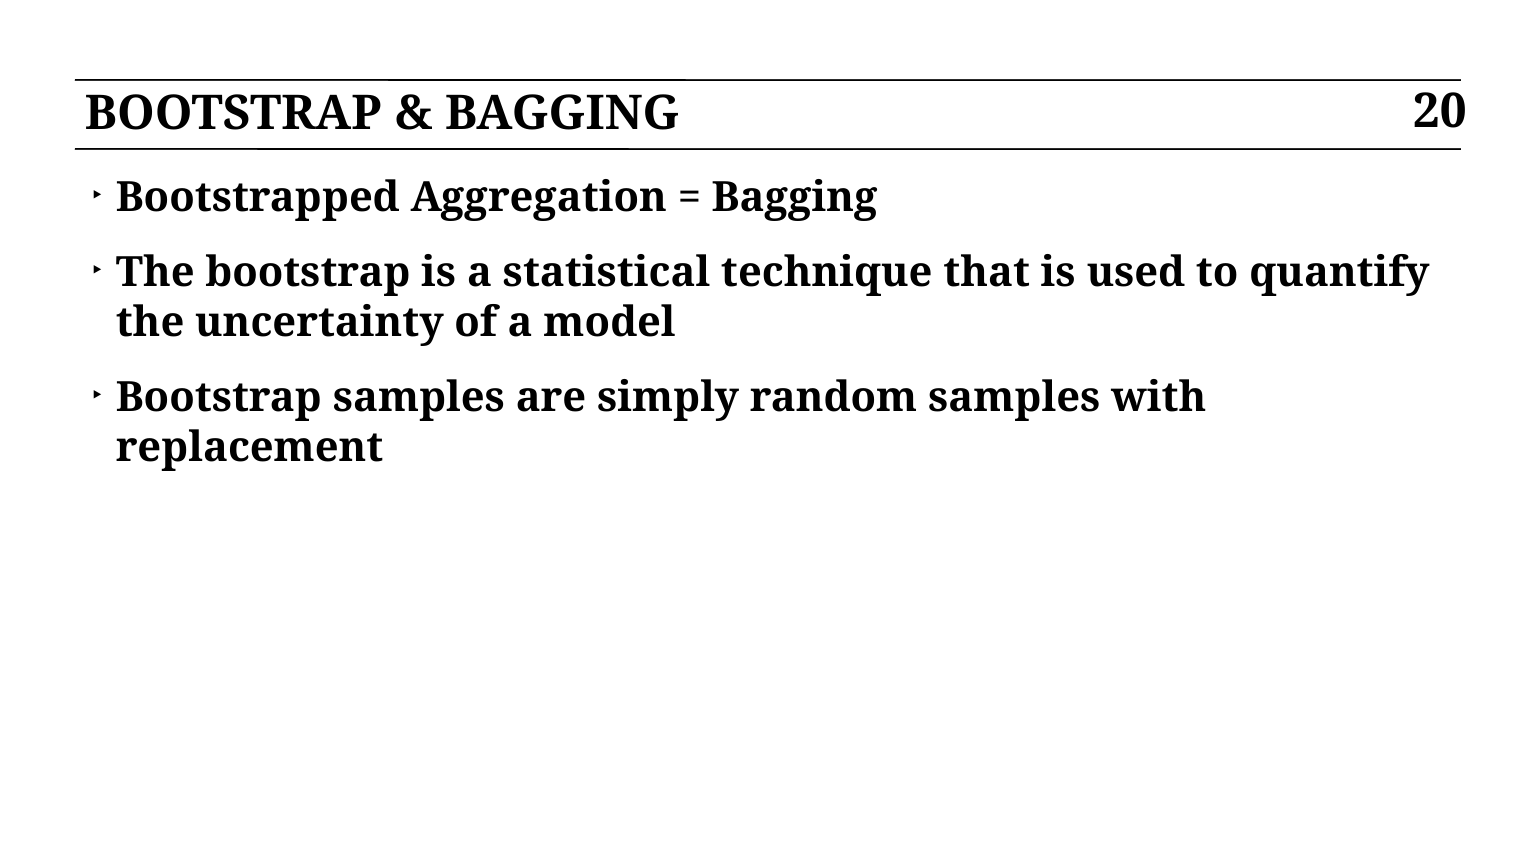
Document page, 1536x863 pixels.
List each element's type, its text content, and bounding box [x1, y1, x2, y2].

list Bootstrapped Aggregation = Bagging The bootstrap is a statistical technique that is used to quantify the uncertainty of a model Bootstrap samples are simply random samples with replacement [76, 160, 1460, 823]
title BOOTSTRAP & BAGGING [76, 82, 1369, 160]
slide_number 20 [1410, 83, 1470, 142]
